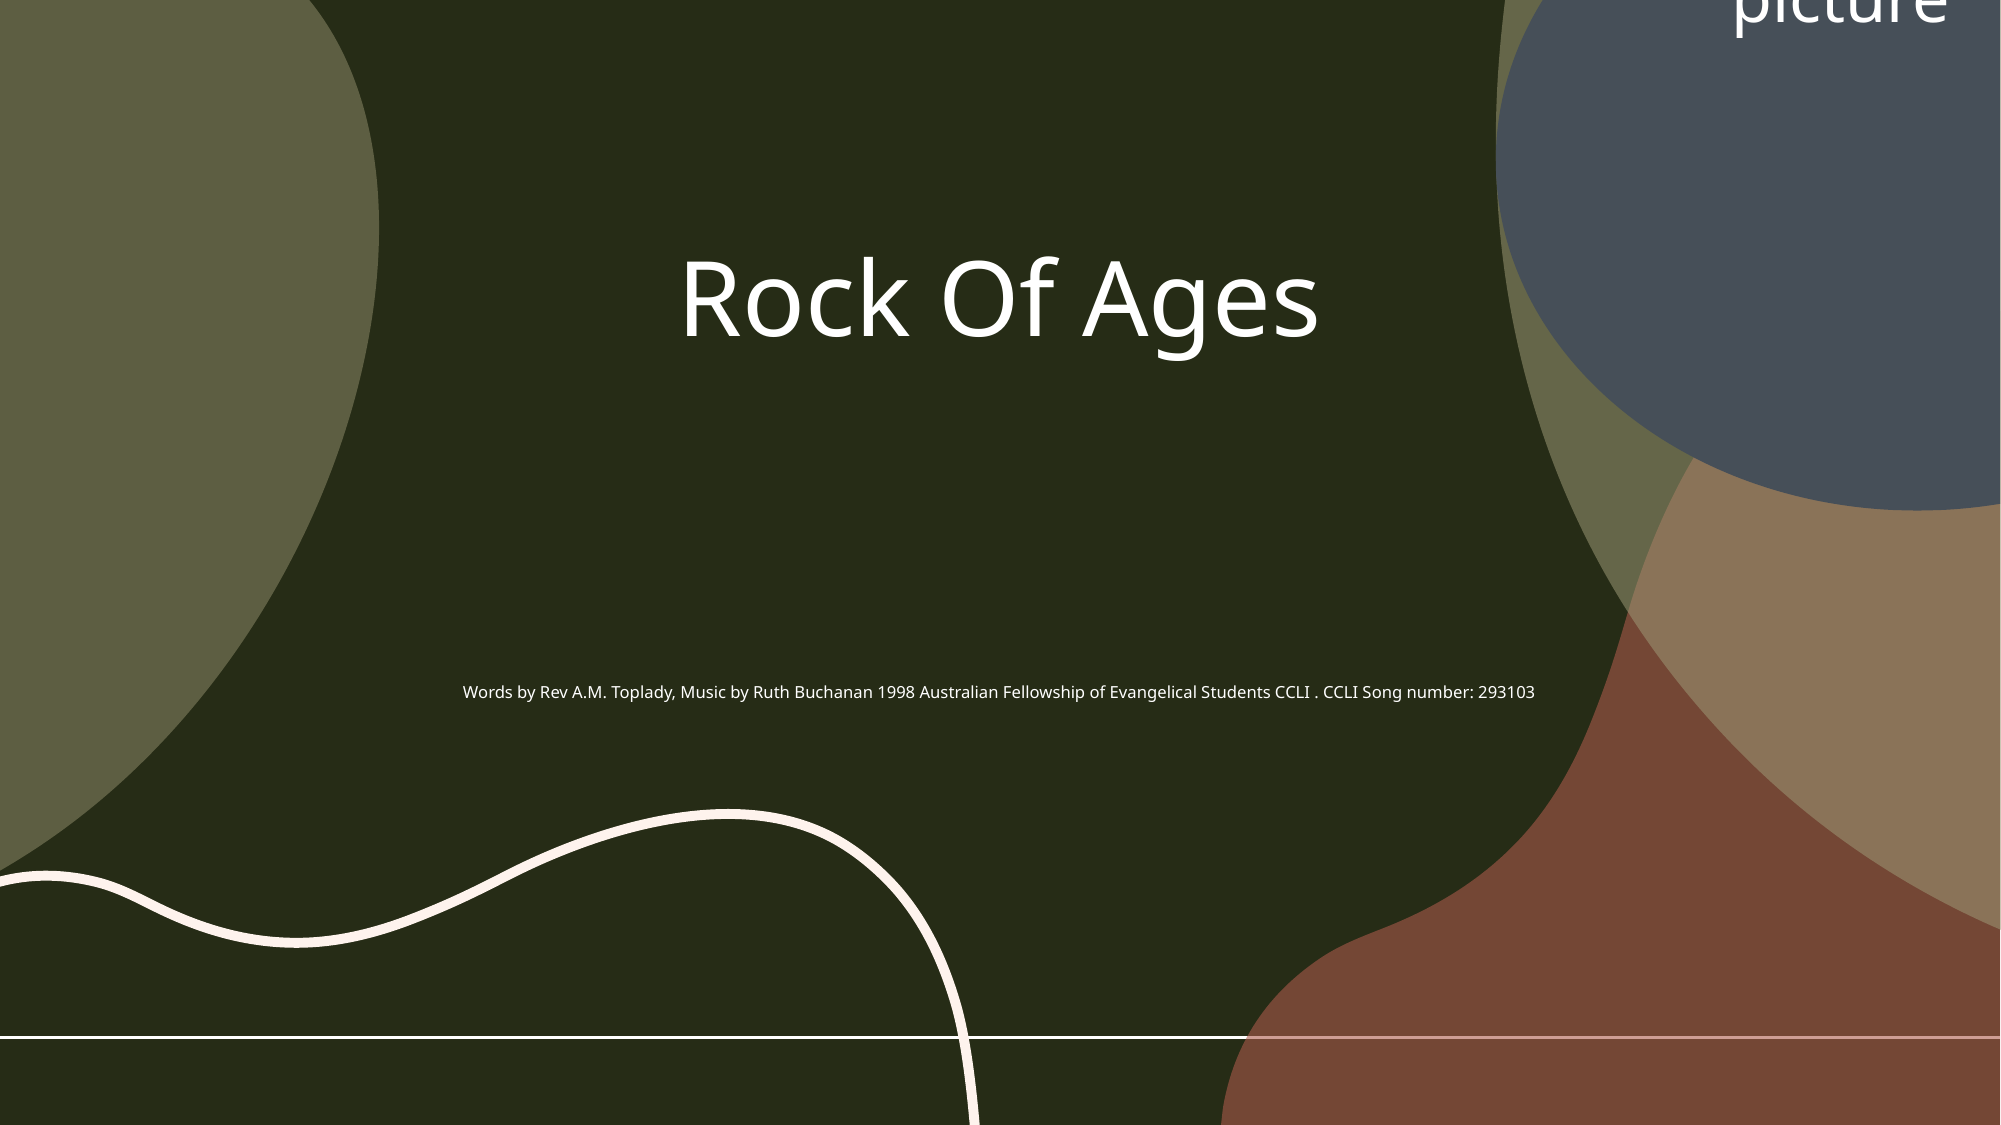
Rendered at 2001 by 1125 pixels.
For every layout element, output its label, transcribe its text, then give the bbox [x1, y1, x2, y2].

text_box Rock Of Ages [200, 224, 1800, 365]
text_box Words by Rev A.M. Toplady, Music by Ruth Buchanan 1998 Australian Fellowship of Evangelical Students CCLI . CCLI Song number: 293103 [200, 674, 1800, 710]
